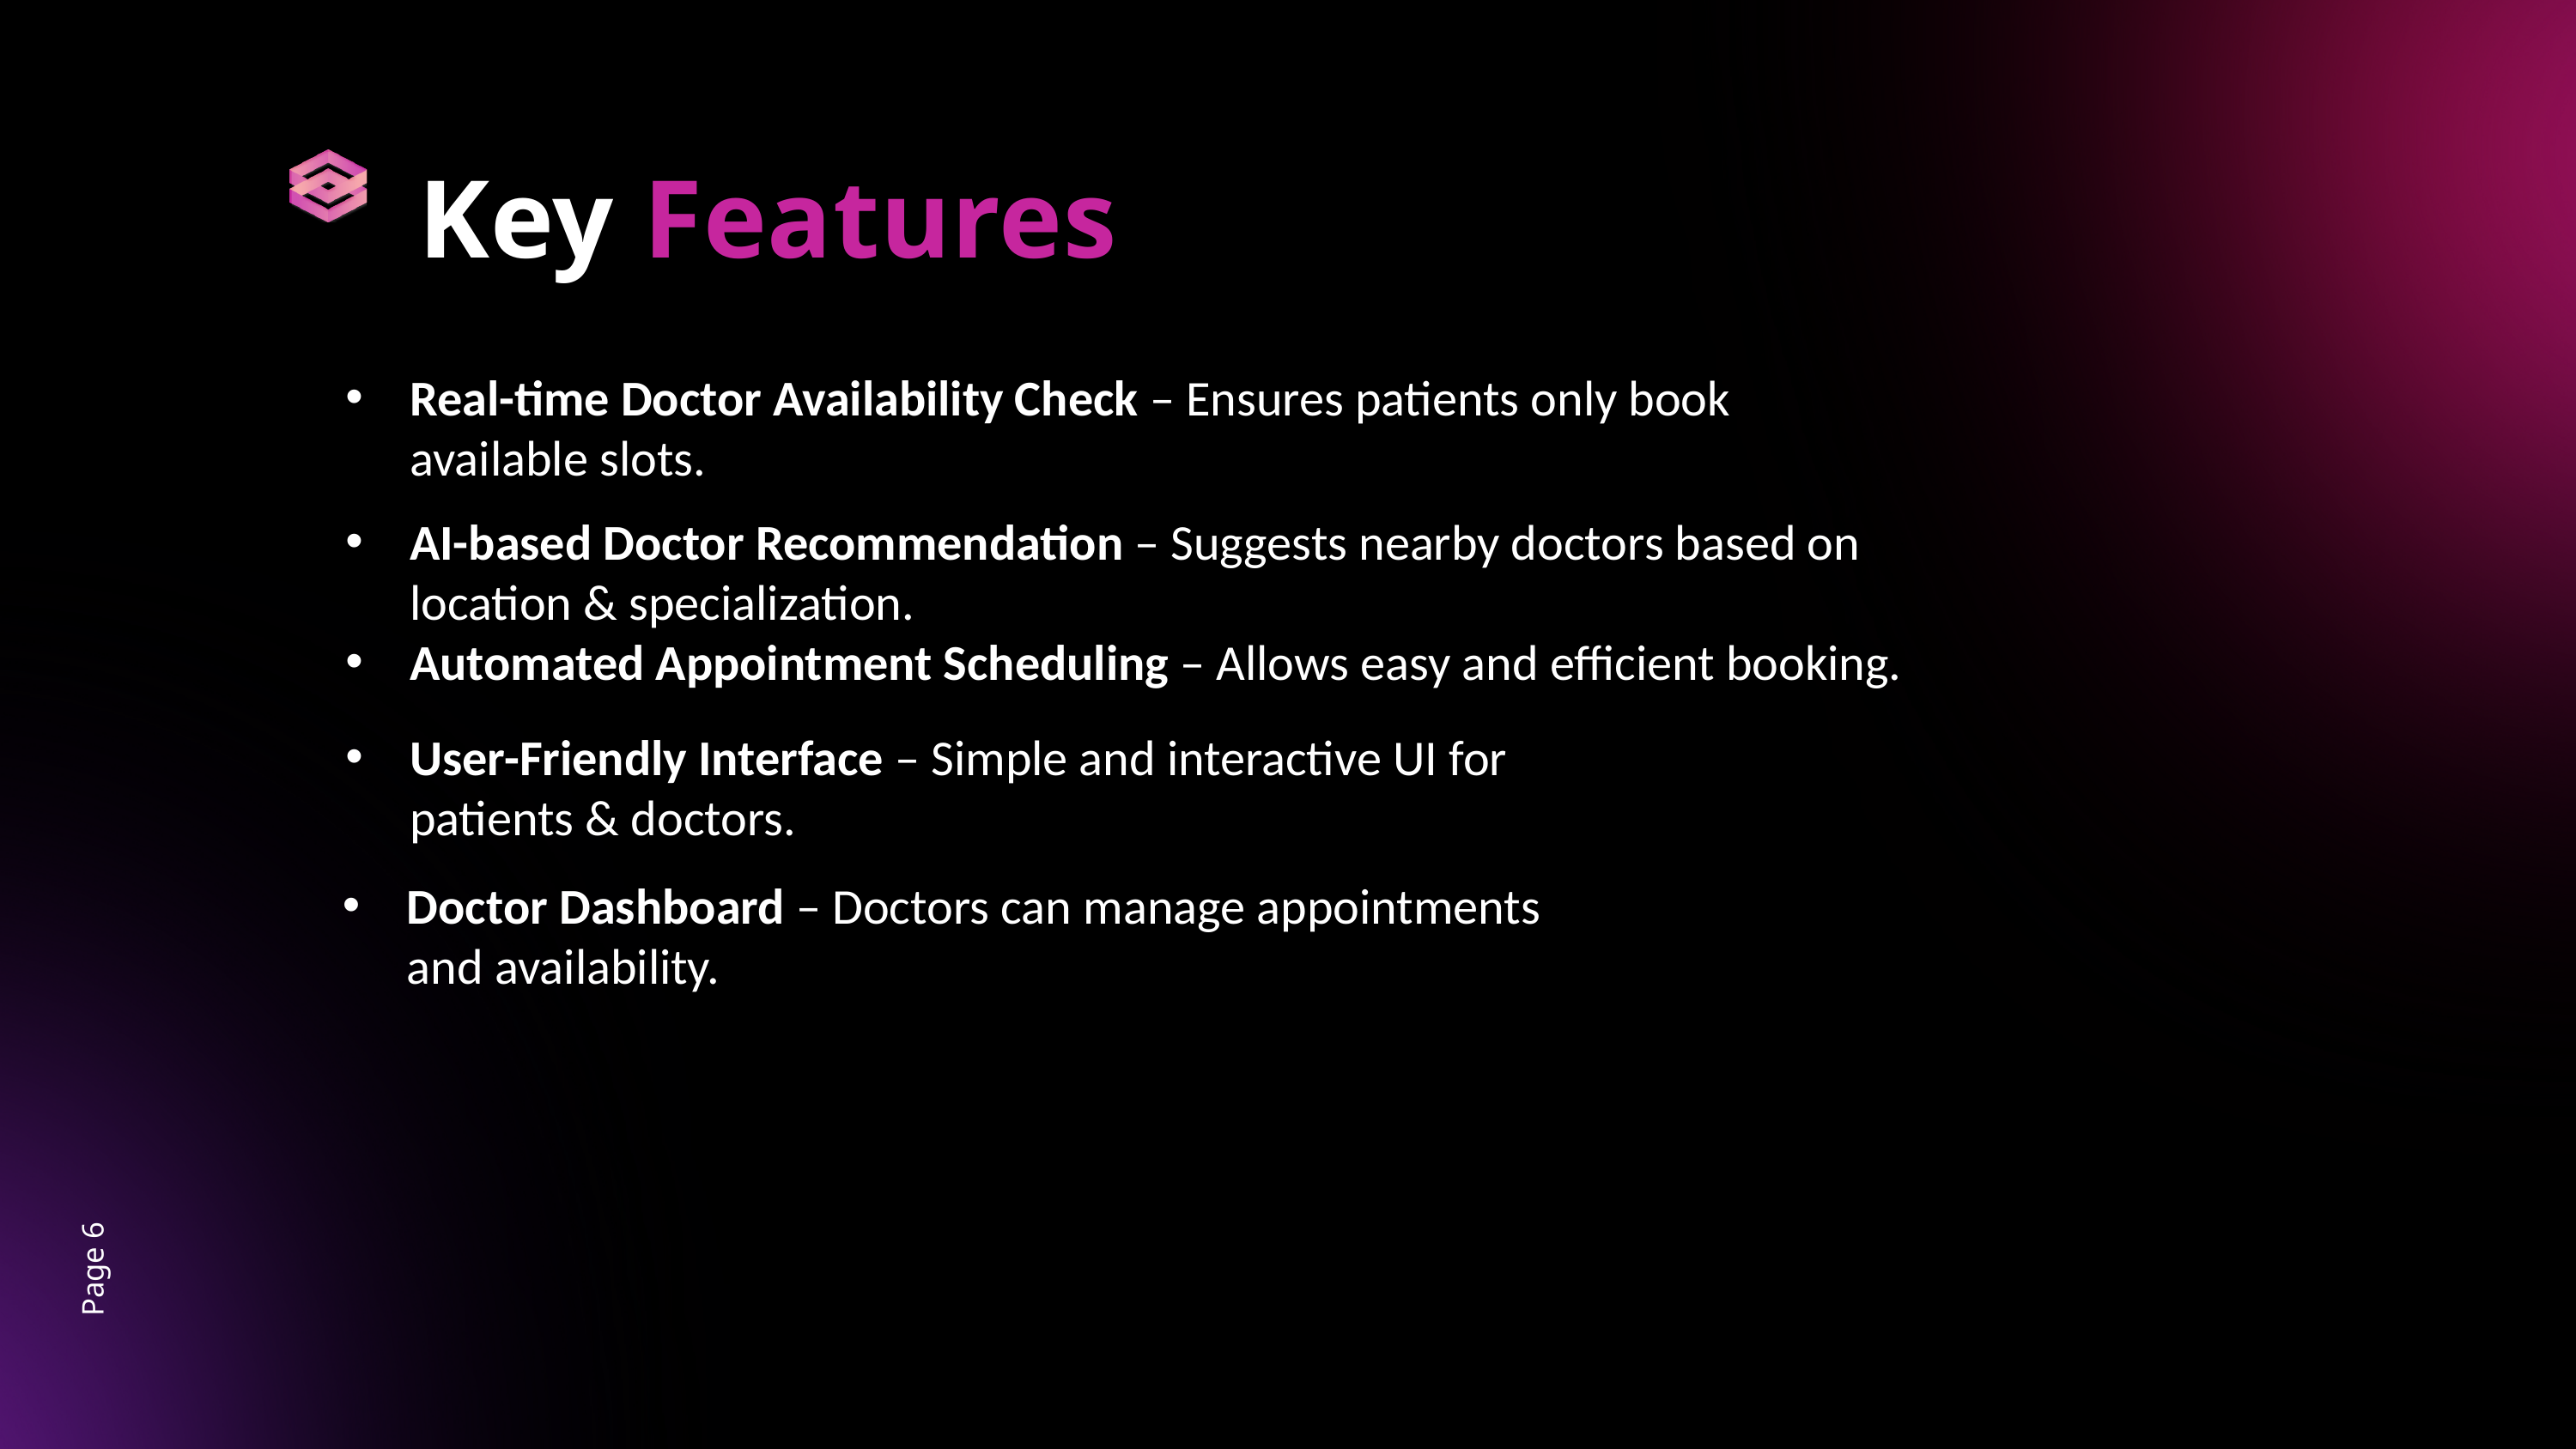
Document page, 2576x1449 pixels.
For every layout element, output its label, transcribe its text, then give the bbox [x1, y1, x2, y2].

text_box AI-based Doctor Recommendation – Suggests nearby doctors based on location & specialization. Automated Appointment Scheduling – Allows easy and efficient booking. [332, 504, 1932, 697]
text_box [280, 140, 376, 231]
text_box Doctor Dashboard – Doctors can manage appointments and availability. [330, 868, 1619, 1001]
text_box Page 6 [68, 1218, 110, 1317]
text_box [0, 507, 731, 1449]
text_box User-Friendly Interface – Simple and interactive UI for patients & doctors. [332, 718, 1621, 852]
text_box Key Features [418, 92, 1535, 280]
text_box Real-time Doctor Availability Check – Ensures patients only book available slots. [332, 359, 1932, 493]
text_box [375, 359, 2136, 1173]
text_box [289, 149, 368, 223]
text_box [1640, 0, 2576, 1173]
